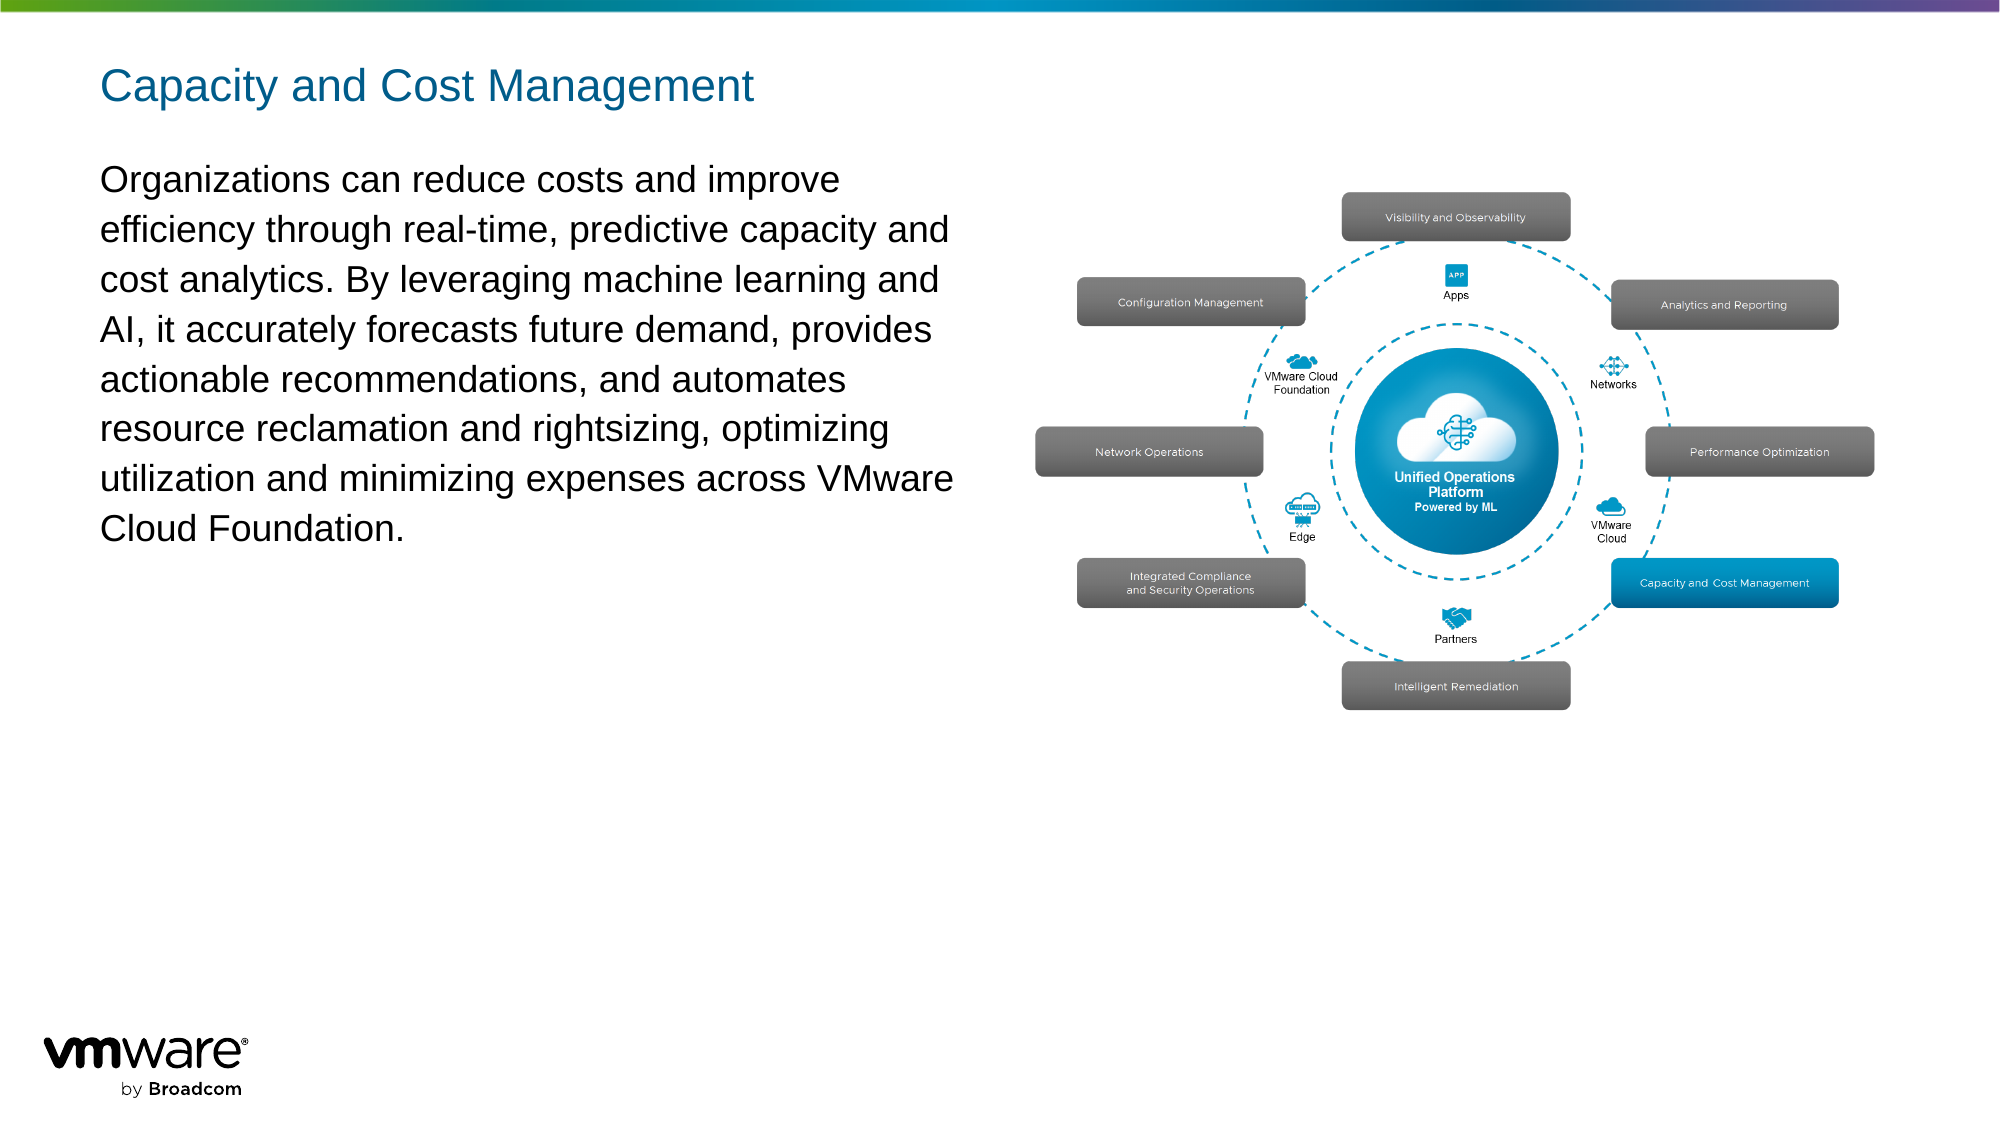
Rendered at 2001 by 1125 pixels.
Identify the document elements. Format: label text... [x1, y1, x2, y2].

title Capacity and Cost Management [99, 54, 1900, 113]
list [1024, 149, 1887, 1012]
list Organizations can reduce costs and improve efficiency through real-time, predictive capacity and cost analytics. By leveraging machine learning and AI, it accurately forecasts future demand, provides actionable recommendations, and automates resource reclamation and rightsizing, optimizing utilization and minimizing expenses across VMware Cloud Foundation. [99, 149, 989, 1012]
picture [0, 0, 2000, 30]
